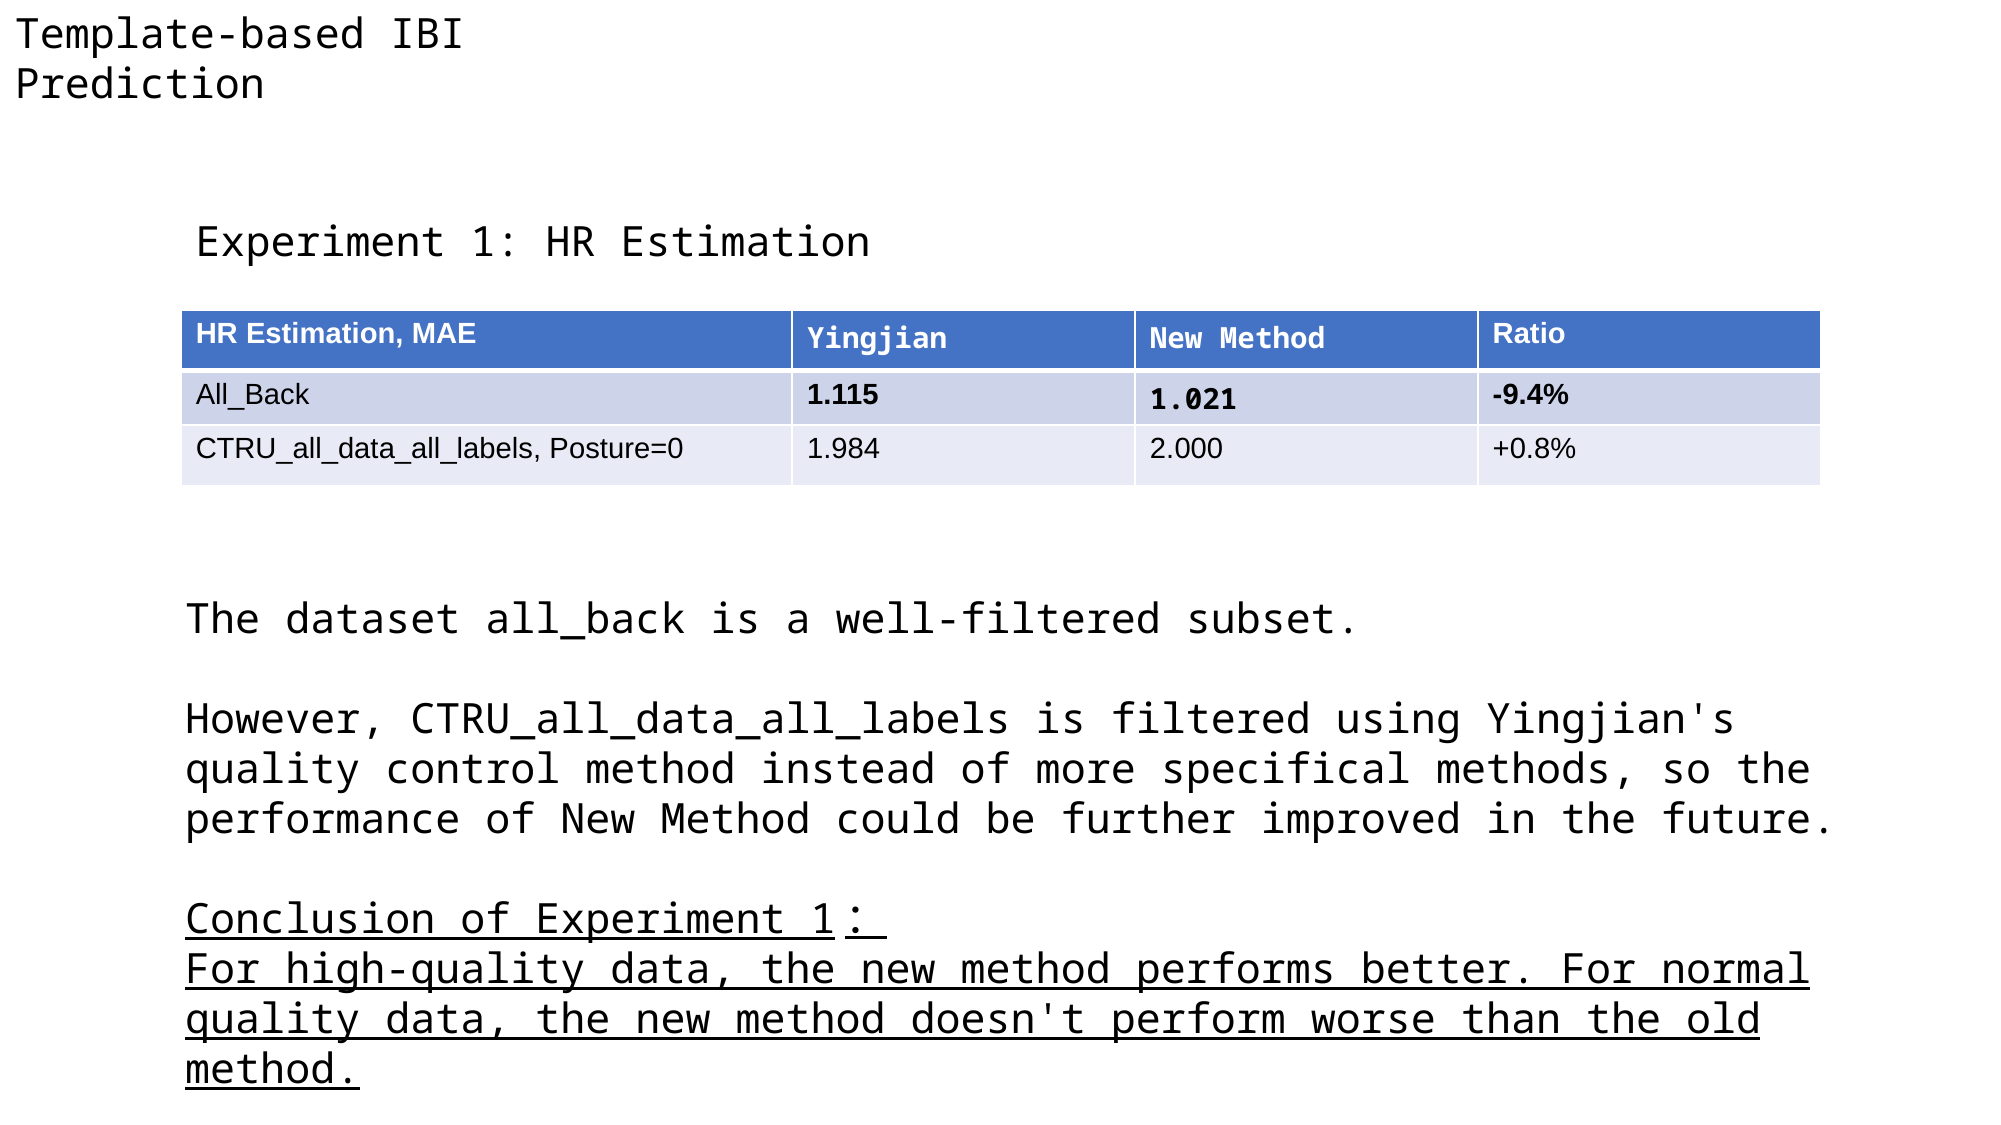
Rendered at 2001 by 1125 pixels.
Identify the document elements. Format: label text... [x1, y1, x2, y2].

table_cell 2.000 [1136, 426, 1477, 485]
table_cell 1.021 [1136, 373, 1477, 424]
text_box The dataset all_back is a well-filtered subset. However, CTRU_all_data_all_labels is filtered using Yingjian's quality control method instead of more specifical methods, so the performance of New Method could be further improved in the future. Conclusion of Experiment 1： For high-quality data, the new method performs better. For normal quality data, the new method doesn't perform worse than the old method. [170, 584, 1891, 1100]
table_cell +0.8% [1479, 426, 1820, 485]
table_cell 1.984 [793, 426, 1134, 485]
table_header HR Estimation, MAE [182, 311, 791, 368]
text_box Template-based IBI Prediction [0, 0, 700, 115]
table_header Ratio [1479, 311, 1820, 368]
table_cell -9.4% [1479, 373, 1820, 424]
table_cell 1.115 [793, 373, 1134, 424]
table_header New Method [1136, 311, 1477, 368]
table_cell CTRU_all_data_all_labels, Posture=0 [182, 426, 791, 485]
table_header Yingjian [793, 311, 1134, 368]
table_cell All_Back [182, 373, 791, 424]
text_box Experiment 1: HR Estimation [180, 207, 1186, 273]
